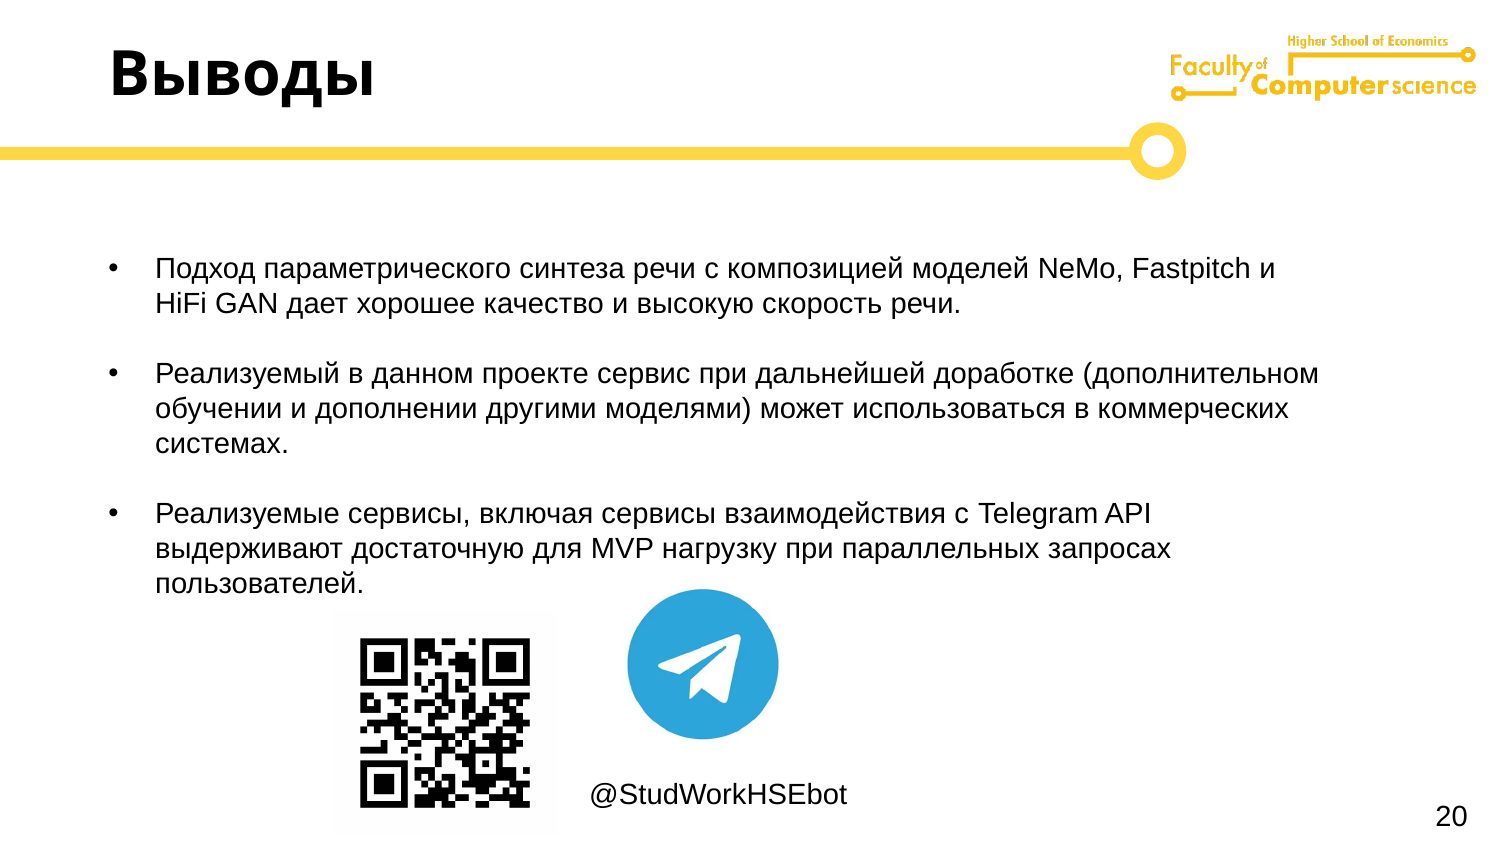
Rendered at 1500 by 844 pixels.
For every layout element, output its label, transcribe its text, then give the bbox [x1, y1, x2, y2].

text_box [81, 26, 1055, 140]
picture [1157, 17, 1488, 113]
text_box Подход параметрического синтеза речи с композицией моделей NeMo, Fastpitch и HiFi GAN дает хорошее качество и высокую скорость речи. Реализуемый в данном проекте сервис при дальнейшей доработке (дополнительном обучении и дополнении другими моделями) может использоваться в коммерческих системах. Реализуемые сервисы, включая сервисы взаимодействия с Telegram API выдерживают достаточную для MVP нагрузку при параллельных запросах пользователей. [93, 242, 1344, 642]
picture [621, 585, 786, 751]
text_box 20 [1420, 790, 1500, 841]
picture [332, 610, 558, 836]
text_box [1135, 128, 1181, 174]
text_box Выводы [93, 25, 1152, 87]
text_box @StudWorkHSEbot [574, 767, 997, 818]
